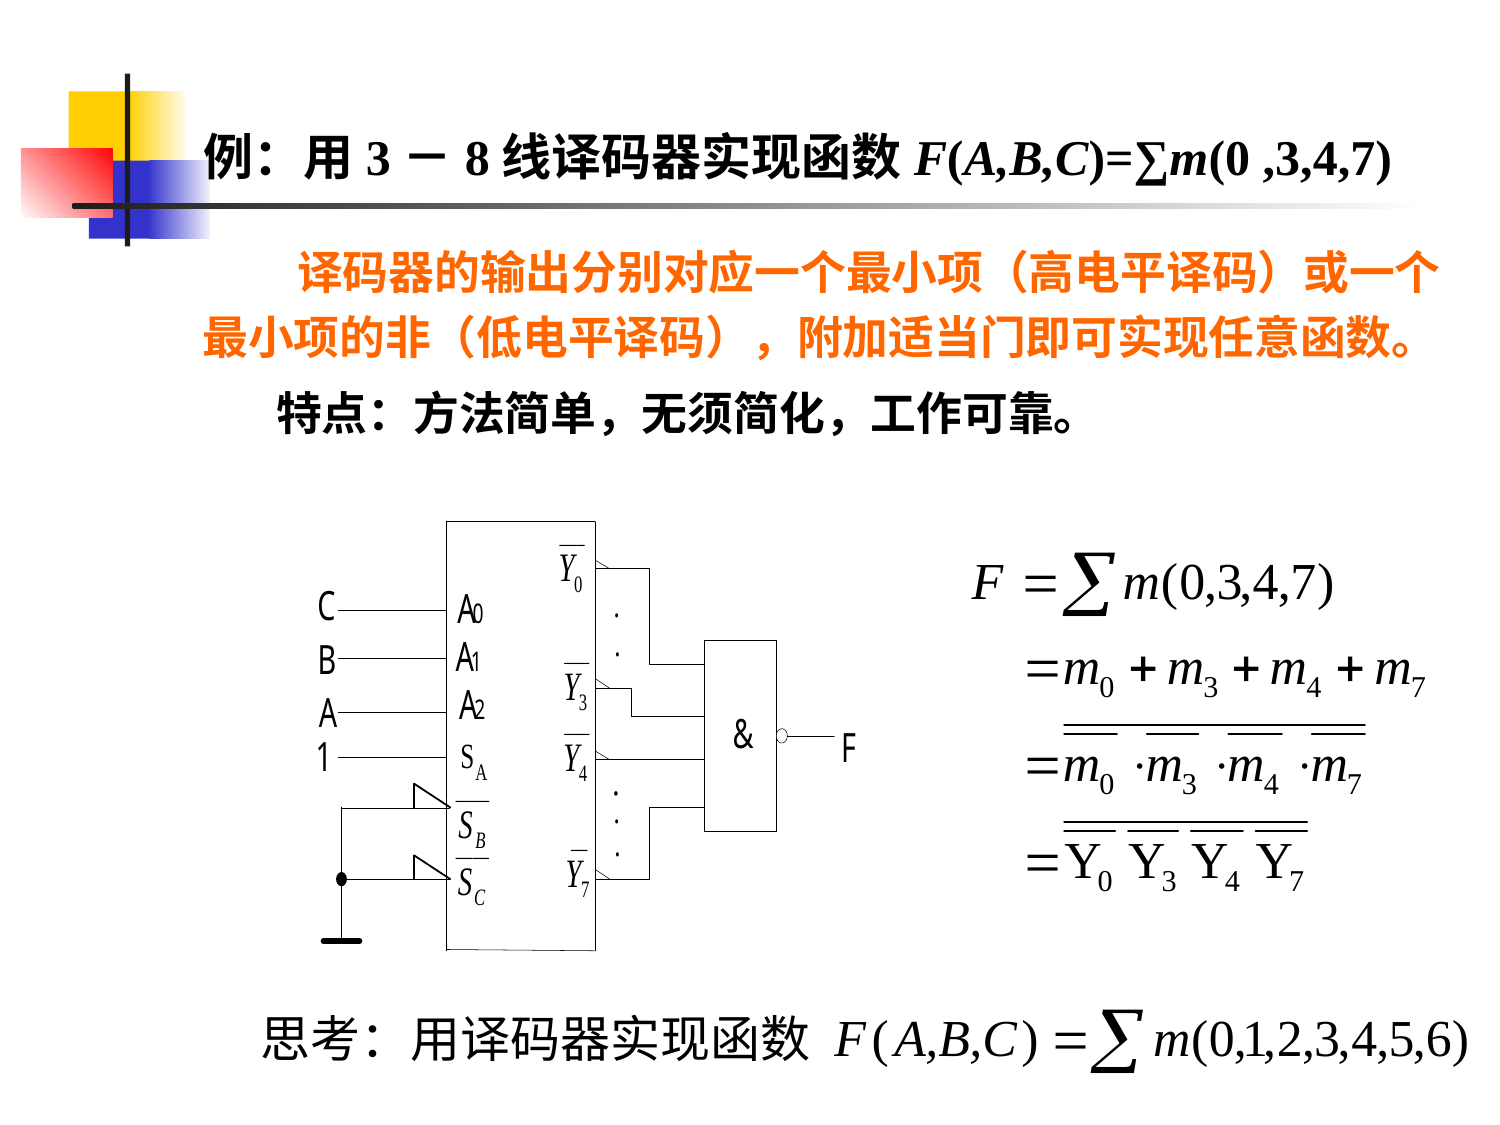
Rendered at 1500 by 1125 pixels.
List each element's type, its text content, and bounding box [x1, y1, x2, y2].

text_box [962, 541, 1442, 905]
text_box 译码器的输出分别对应一个最小项（高电平译码）或一个最小项的非（低电平译码），附加适当门即可实现任意函数。 特点：方法简单，无须简化，工作可靠。 [187, 224, 1463, 447]
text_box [287, 487, 1047, 984]
title 例：用3－8线译码器实现函数F(A,B,C)=∑m(0 ,3,4,7) [188, 12, 1468, 200]
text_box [244, 999, 1478, 1087]
